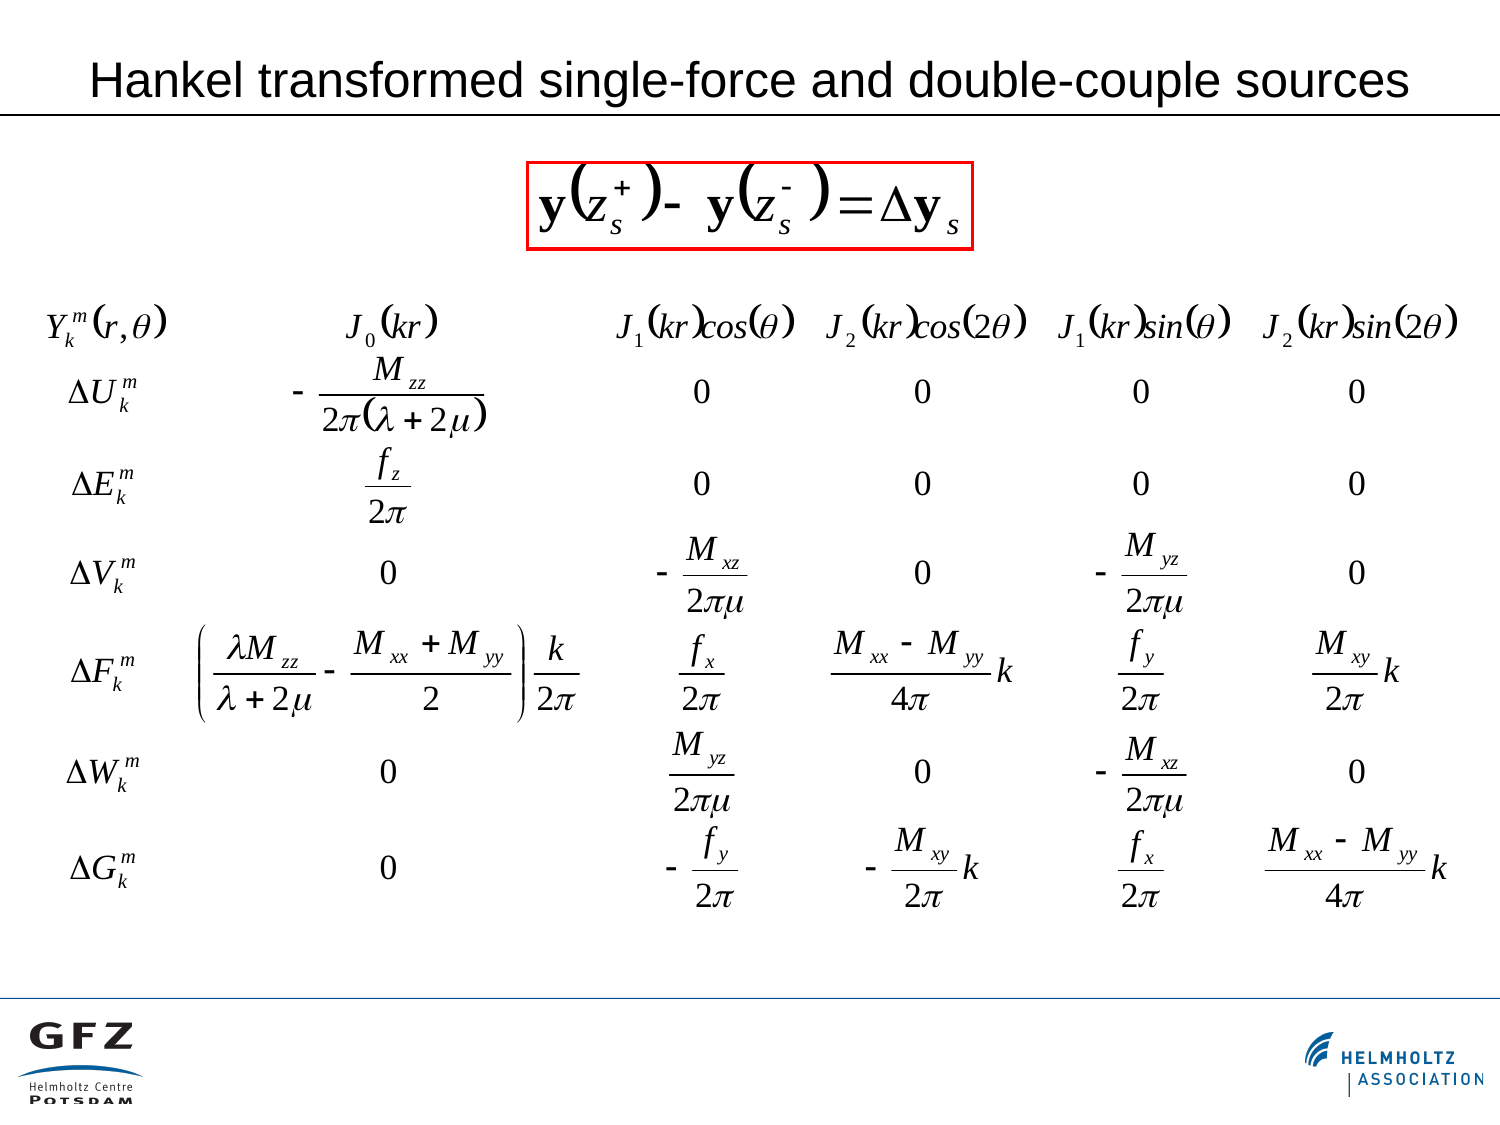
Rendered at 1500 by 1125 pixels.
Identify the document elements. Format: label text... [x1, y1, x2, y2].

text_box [41, 299, 1461, 916]
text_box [529, 164, 971, 248]
text_box Hankel transformed single-force and double-couple sources [0, 39, 1500, 114]
